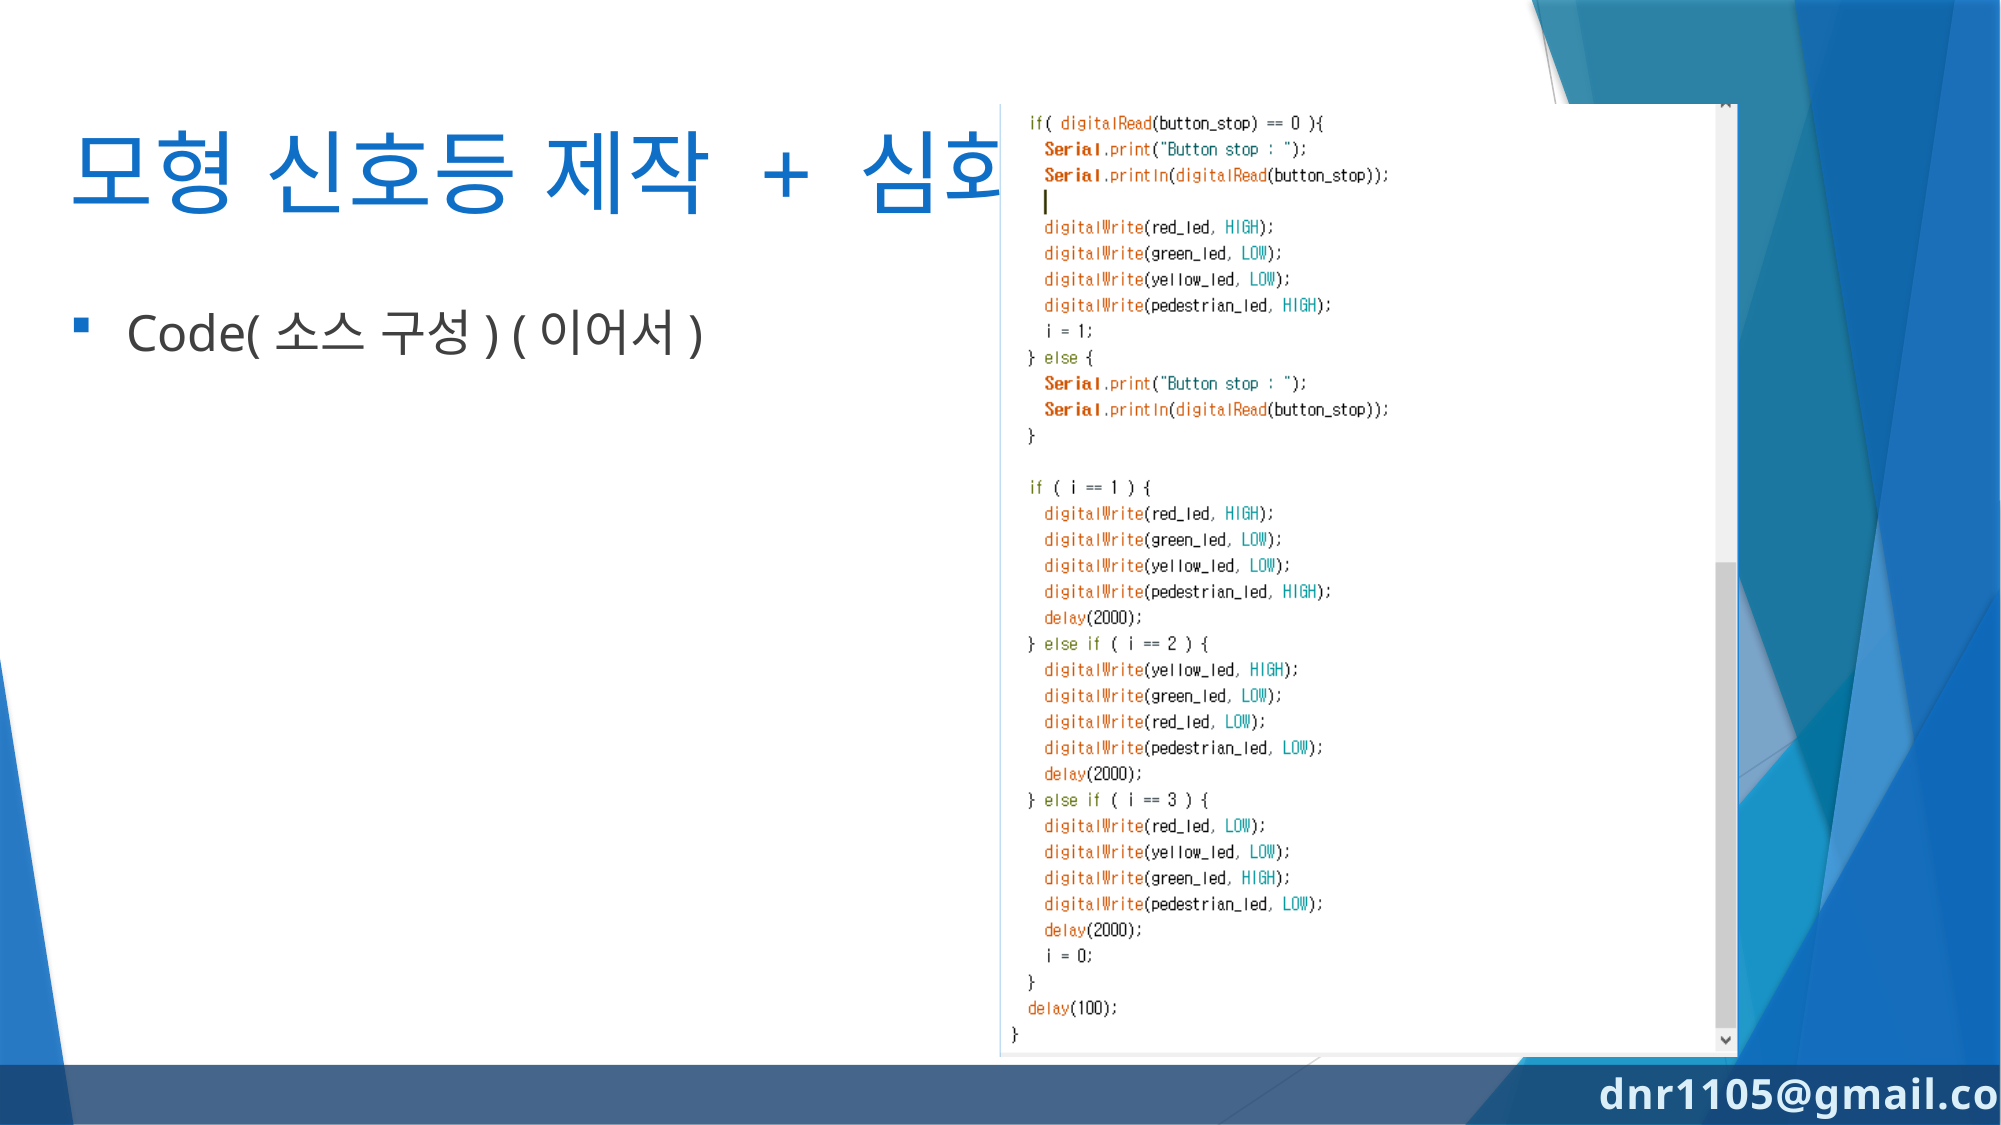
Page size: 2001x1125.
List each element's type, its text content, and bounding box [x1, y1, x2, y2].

list Code(소스 구성) (이어서) [55, 294, 994, 1035]
title 모형 신호등 제작 + 심화 [55, 62, 1590, 279]
picture [999, 104, 1740, 1058]
